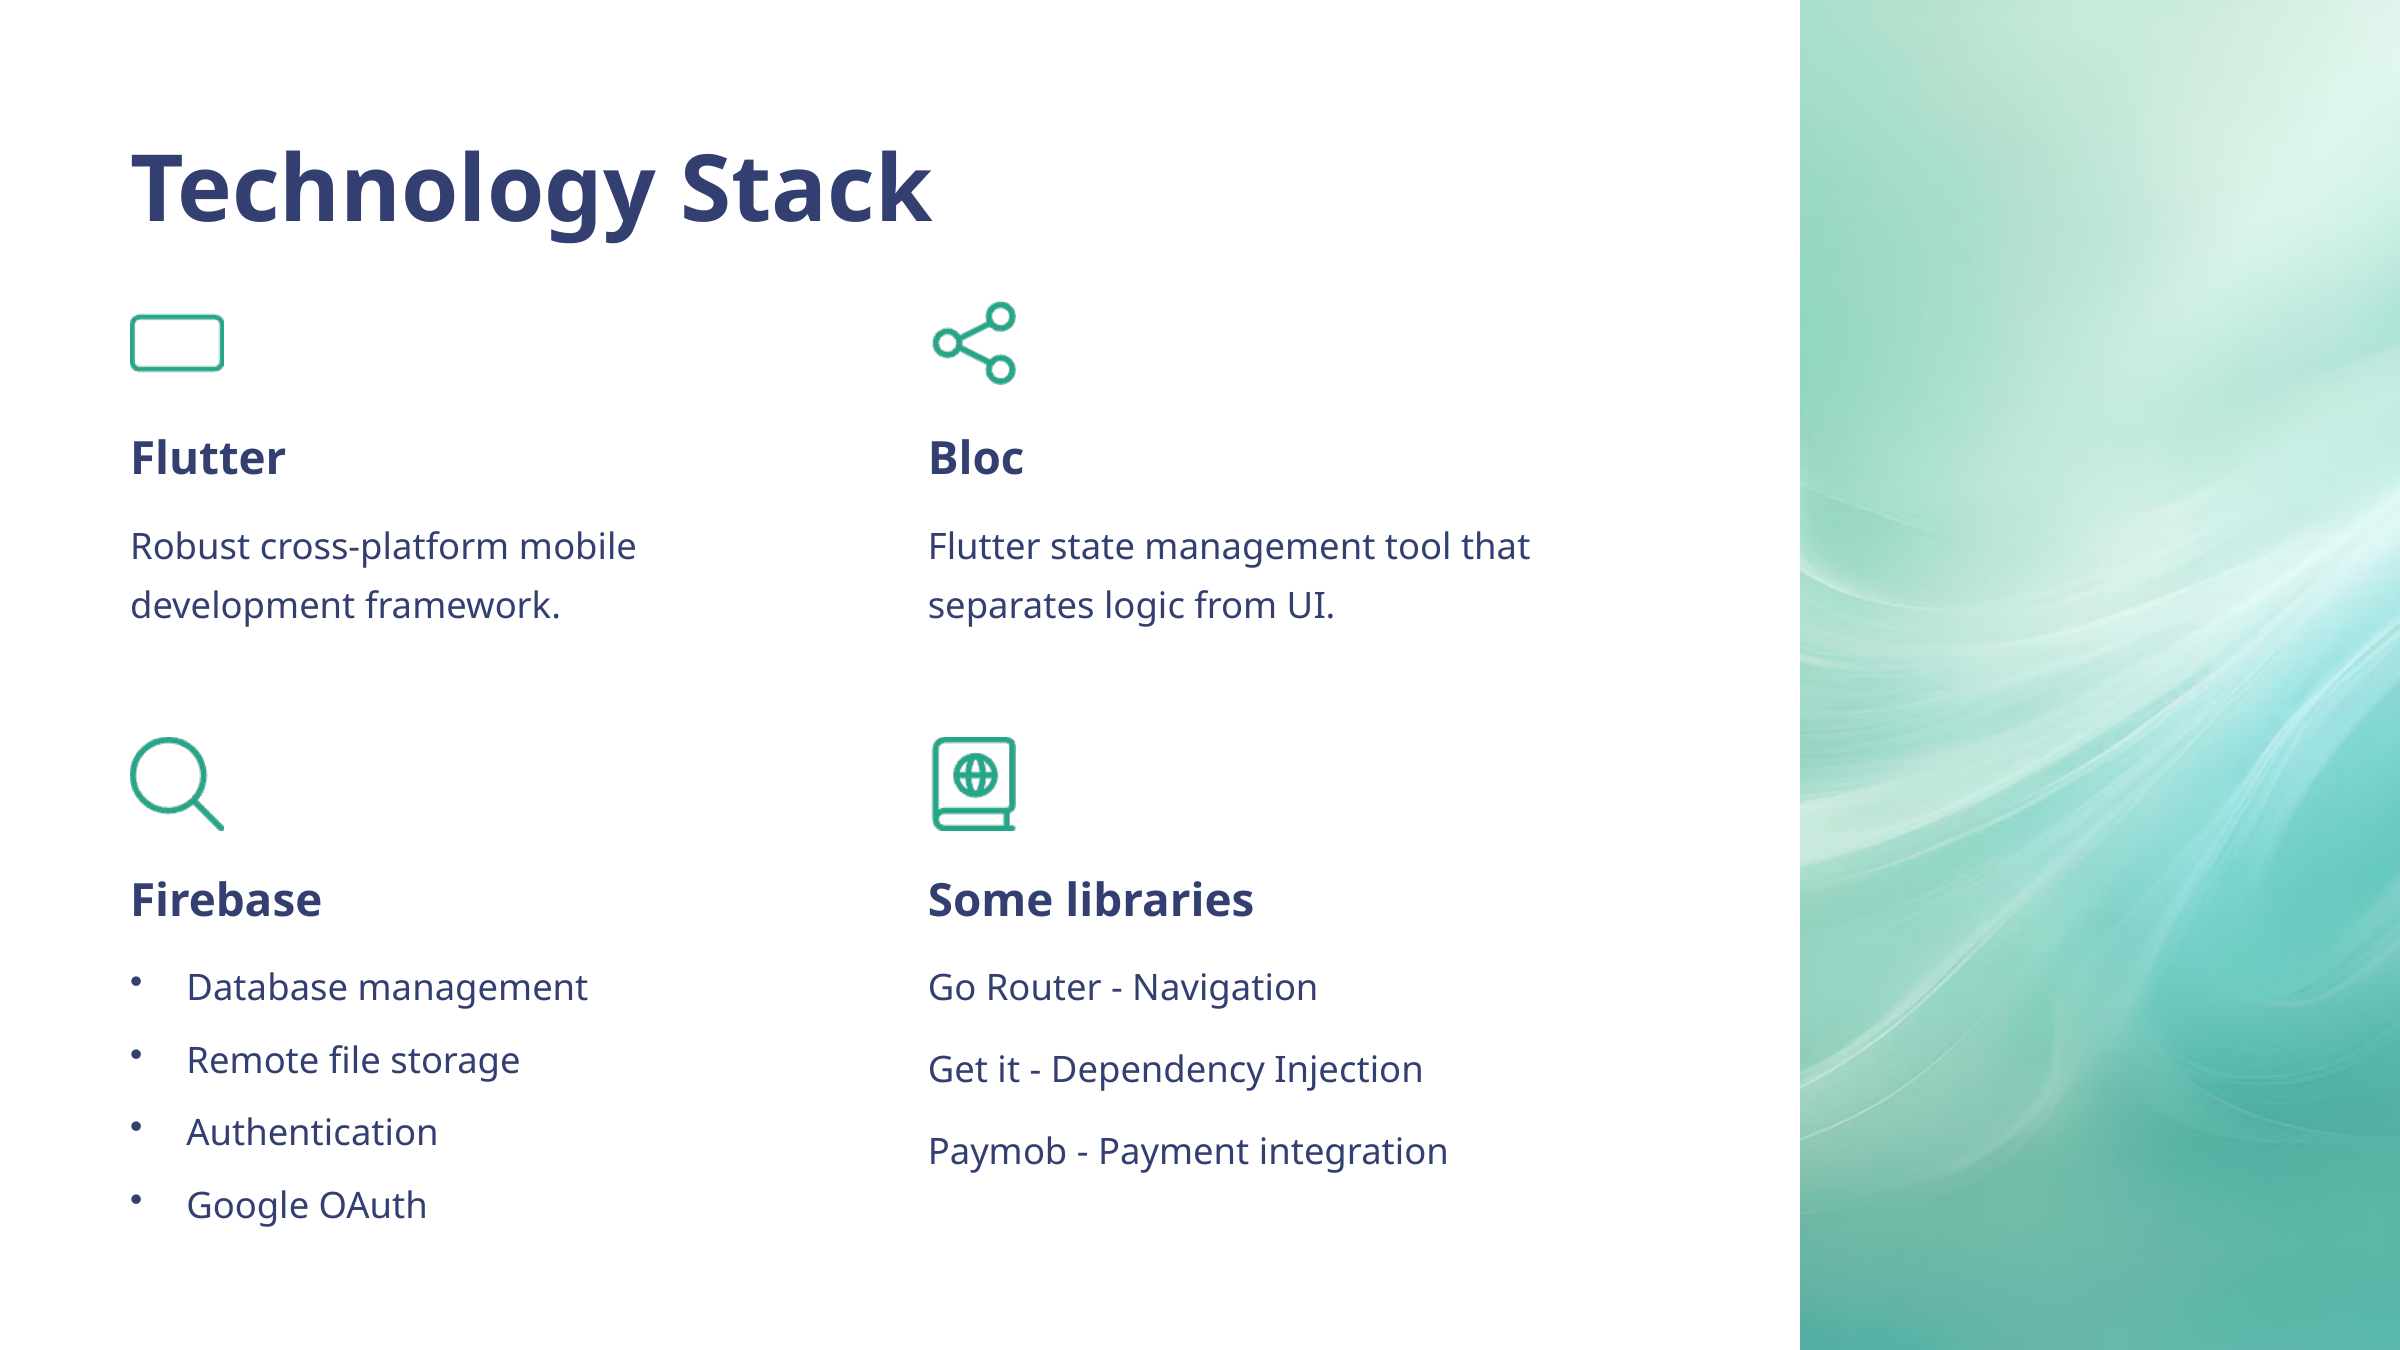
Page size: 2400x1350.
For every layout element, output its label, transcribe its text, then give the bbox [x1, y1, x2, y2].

text_box Authentication [130, 1093, 872, 1153]
text_box Technology Stack [130, 124, 1172, 241]
text_box Paymob - Payment integration [927, 1112, 1670, 1172]
text_box Flutter [130, 426, 596, 485]
text_box Some libraries [927, 867, 1393, 926]
text_box Get it - Dependency Injection [927, 1030, 1670, 1090]
text_box Robust cross-platform mobile development framework. [130, 507, 872, 627]
picture [130, 737, 224, 831]
text_box Google OAuth [130, 1166, 872, 1226]
picture [130, 296, 224, 390]
text_box Flutter state management tool that separates logic from UI. [927, 507, 1670, 627]
text_box Remote file storage [130, 1020, 872, 1081]
text_box Go Router - Navigation [927, 948, 1670, 1008]
text_box Database management [130, 948, 872, 1008]
picture [927, 737, 1021, 831]
text_box Bloc [927, 426, 1393, 485]
picture [927, 296, 1021, 390]
picture [1799, 0, 2400, 1350]
text_box Firebase [130, 867, 596, 926]
